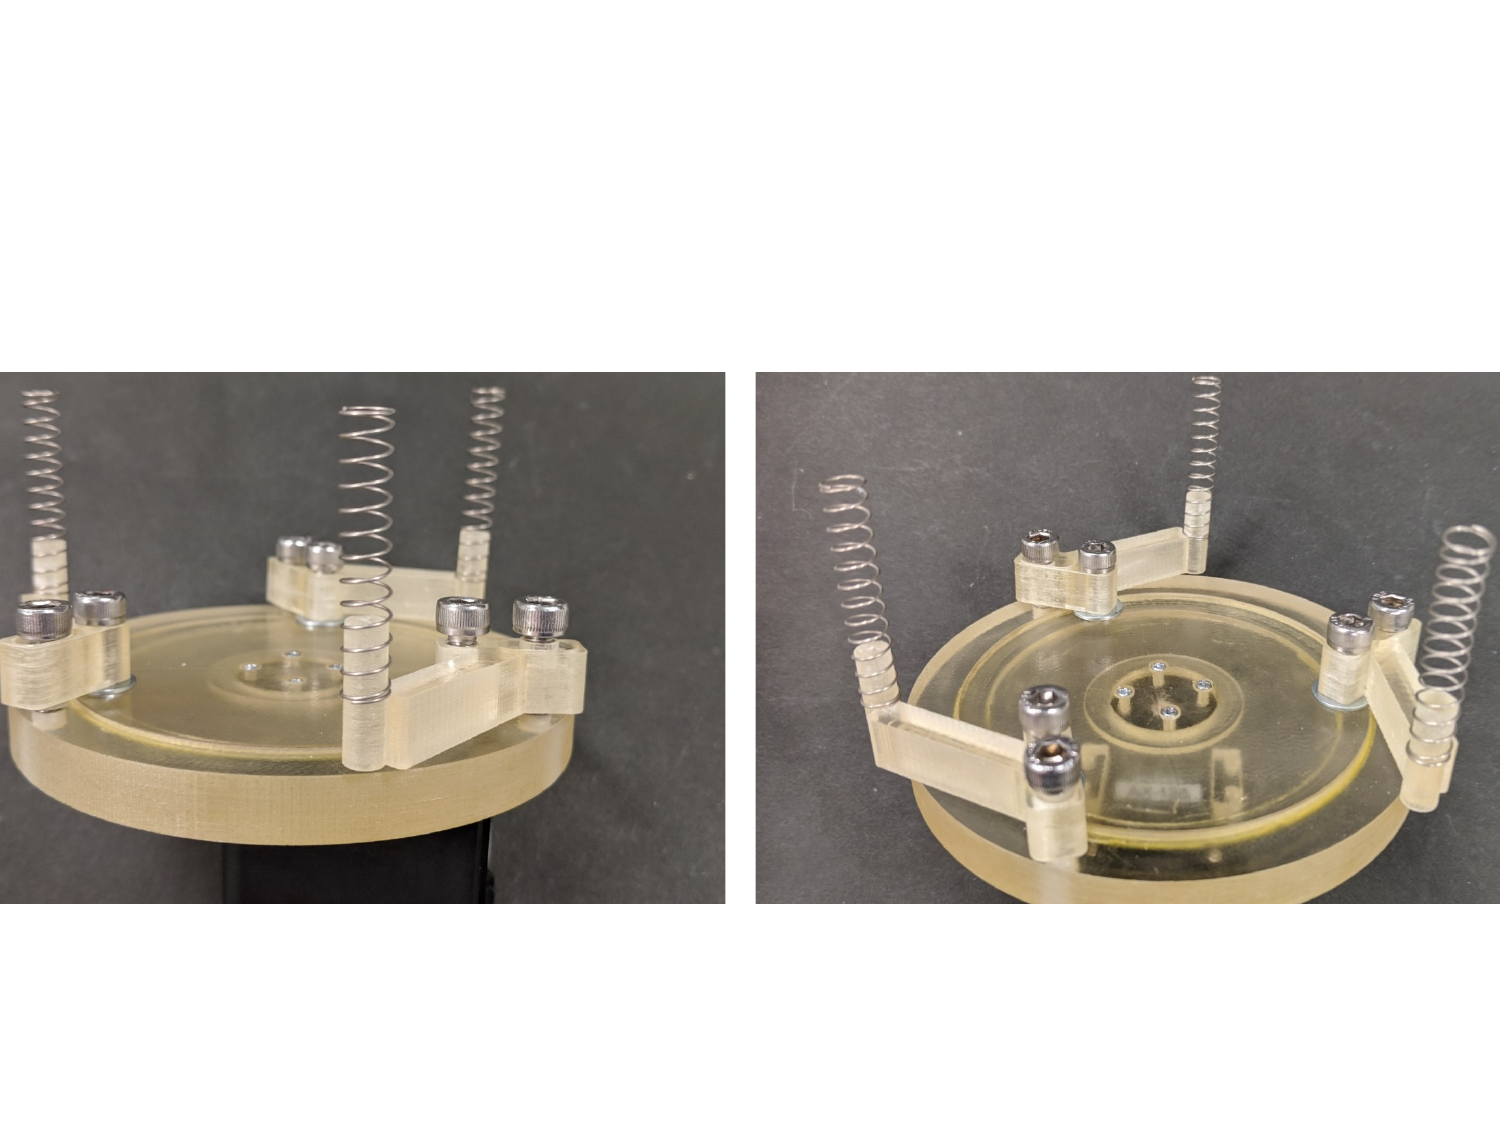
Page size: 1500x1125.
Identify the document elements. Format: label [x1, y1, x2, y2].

picture [0, 372, 726, 904]
picture [755, 372, 1500, 904]
